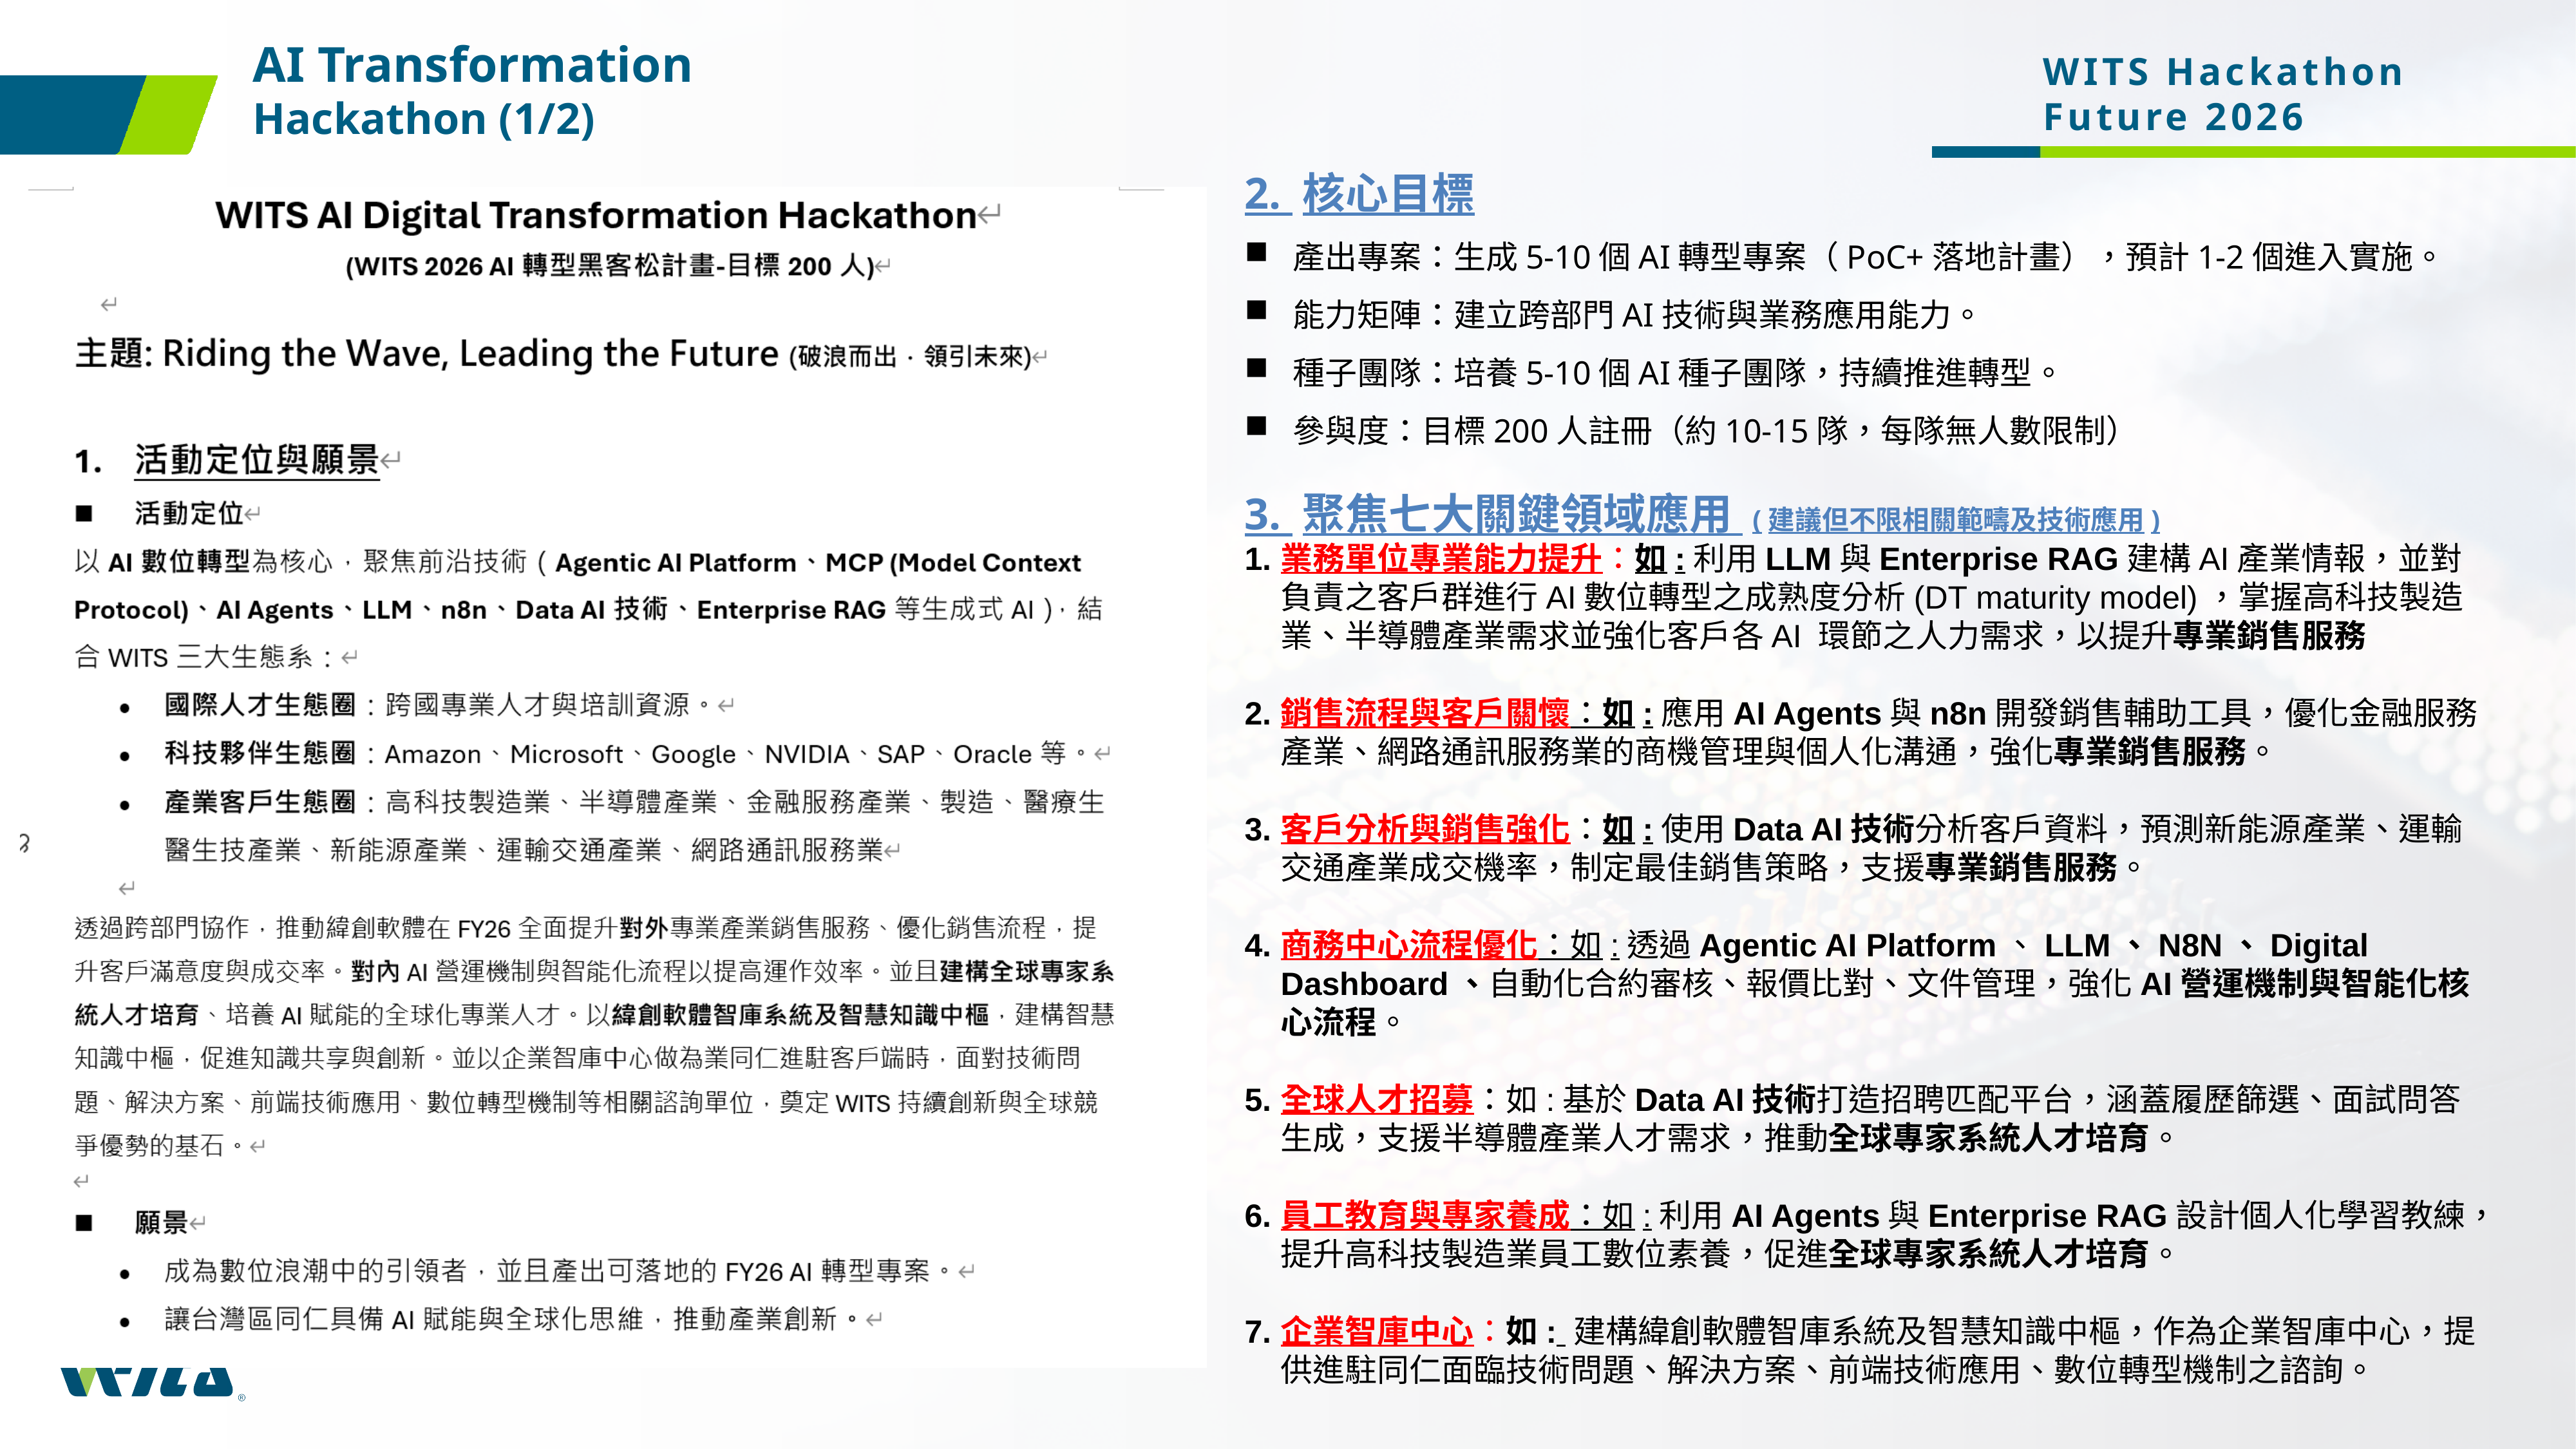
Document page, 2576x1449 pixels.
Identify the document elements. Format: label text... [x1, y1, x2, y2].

text_box 3. 聚焦七大關鍵領域應用 (建議但不限相關範疇及技術應用) 業務單位專業能力提升：如:利用LLM與Enterprise RAG建構AI產業情報，並對負責之客戶群進行AI數位轉型之成熟度分析(DT maturity model)，掌握高科技製造業、半導體產業需求並強化客戶各AI 環節之人力需求，以提升專業銷售服務 銷售流程與客戶關懷：如:應用AI Agents與n8n開發銷售輔助工具，優化金融服務產業、網路通訊服務業的商機管理與個人化溝通，強化專業銷售服務。 客戶分析與銷售強化：如:使用Data AI技術分析客戶資料，預測新能源產業、運輸交通產業成交機率，制定最佳銷售策略，支援專業銷售服務。 商務中心流程優化：如:透過Agentic AI Platform、LLM、N8N、Digital Dashboard、自動化合約審核、報價比對、文件管理，強化AI營運機制與智能化核心流程。 全球人才招募：如:基於Data AI技術打造招聘匹配平台，涵蓋履歷篩選、面試問答生成，支援半導體產業人才需求，推動全球專家系統人才培育。 員工教育與專家養成：如:利用AI Agents與Enterprise RAG設計個人化學習教練，提升高科技製造業員工數位素養，促進全球專家系統人才培育。 企業智庫中心：如: 建構緯創軟體智庫系統及智慧知識中樞，作為企業智庫中心，提供進駐同仁面臨技術問題、解決方案、前端技術應用、數位轉型機制之諮詢。 [1235, 474, 2503, 1394]
text_box AI Transformation Hackathon (1/2) [243, 28, 1757, 148]
picture [0, 0, 2576, 1449]
text_box WITS Hackathon Future 2026 [2033, 43, 2428, 143]
text_box 2. 核心目標 產出專案：生成5-10個AI轉型專案（PoC+落地計畫），預計1-2個進入實施。 能力矩陣：建立跨部門AI技術與業務應用能力。 種子團隊：培養5-10個AI種子團隊，持續推進轉型。 參與度：目標200人註冊（約10-15隊，每隊無人數限制） [1235, 153, 2454, 454]
